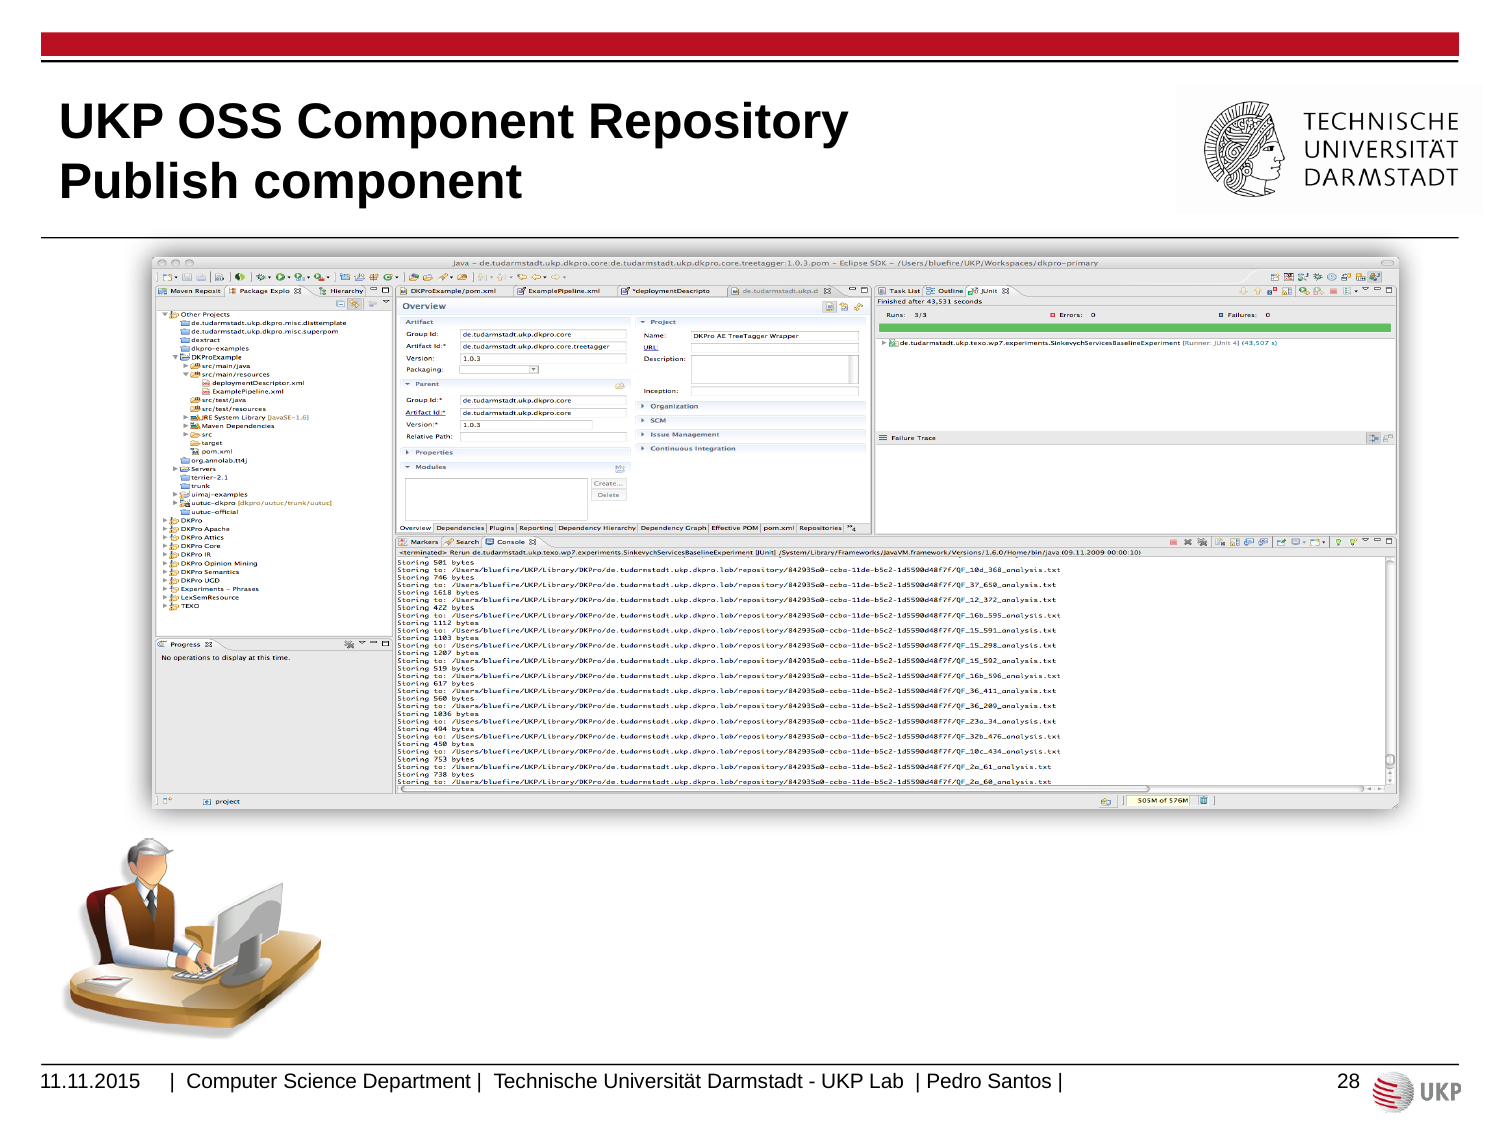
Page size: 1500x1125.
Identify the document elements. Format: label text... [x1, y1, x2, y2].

picture [1188, 84, 1483, 214]
picture [1372, 1071, 1461, 1113]
footer | Computer Science Department | Technische Universität Darmstadt - UKP Lab | Pedro Santos | [200, 1067, 1025, 1106]
slide_number 28 [1025, 1050, 1375, 1110]
title UKP OSS Component Repository Publish component [58, 79, 1188, 218]
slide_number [24, 1050, 200, 1110]
picture [58, 257, 1399, 1069]
